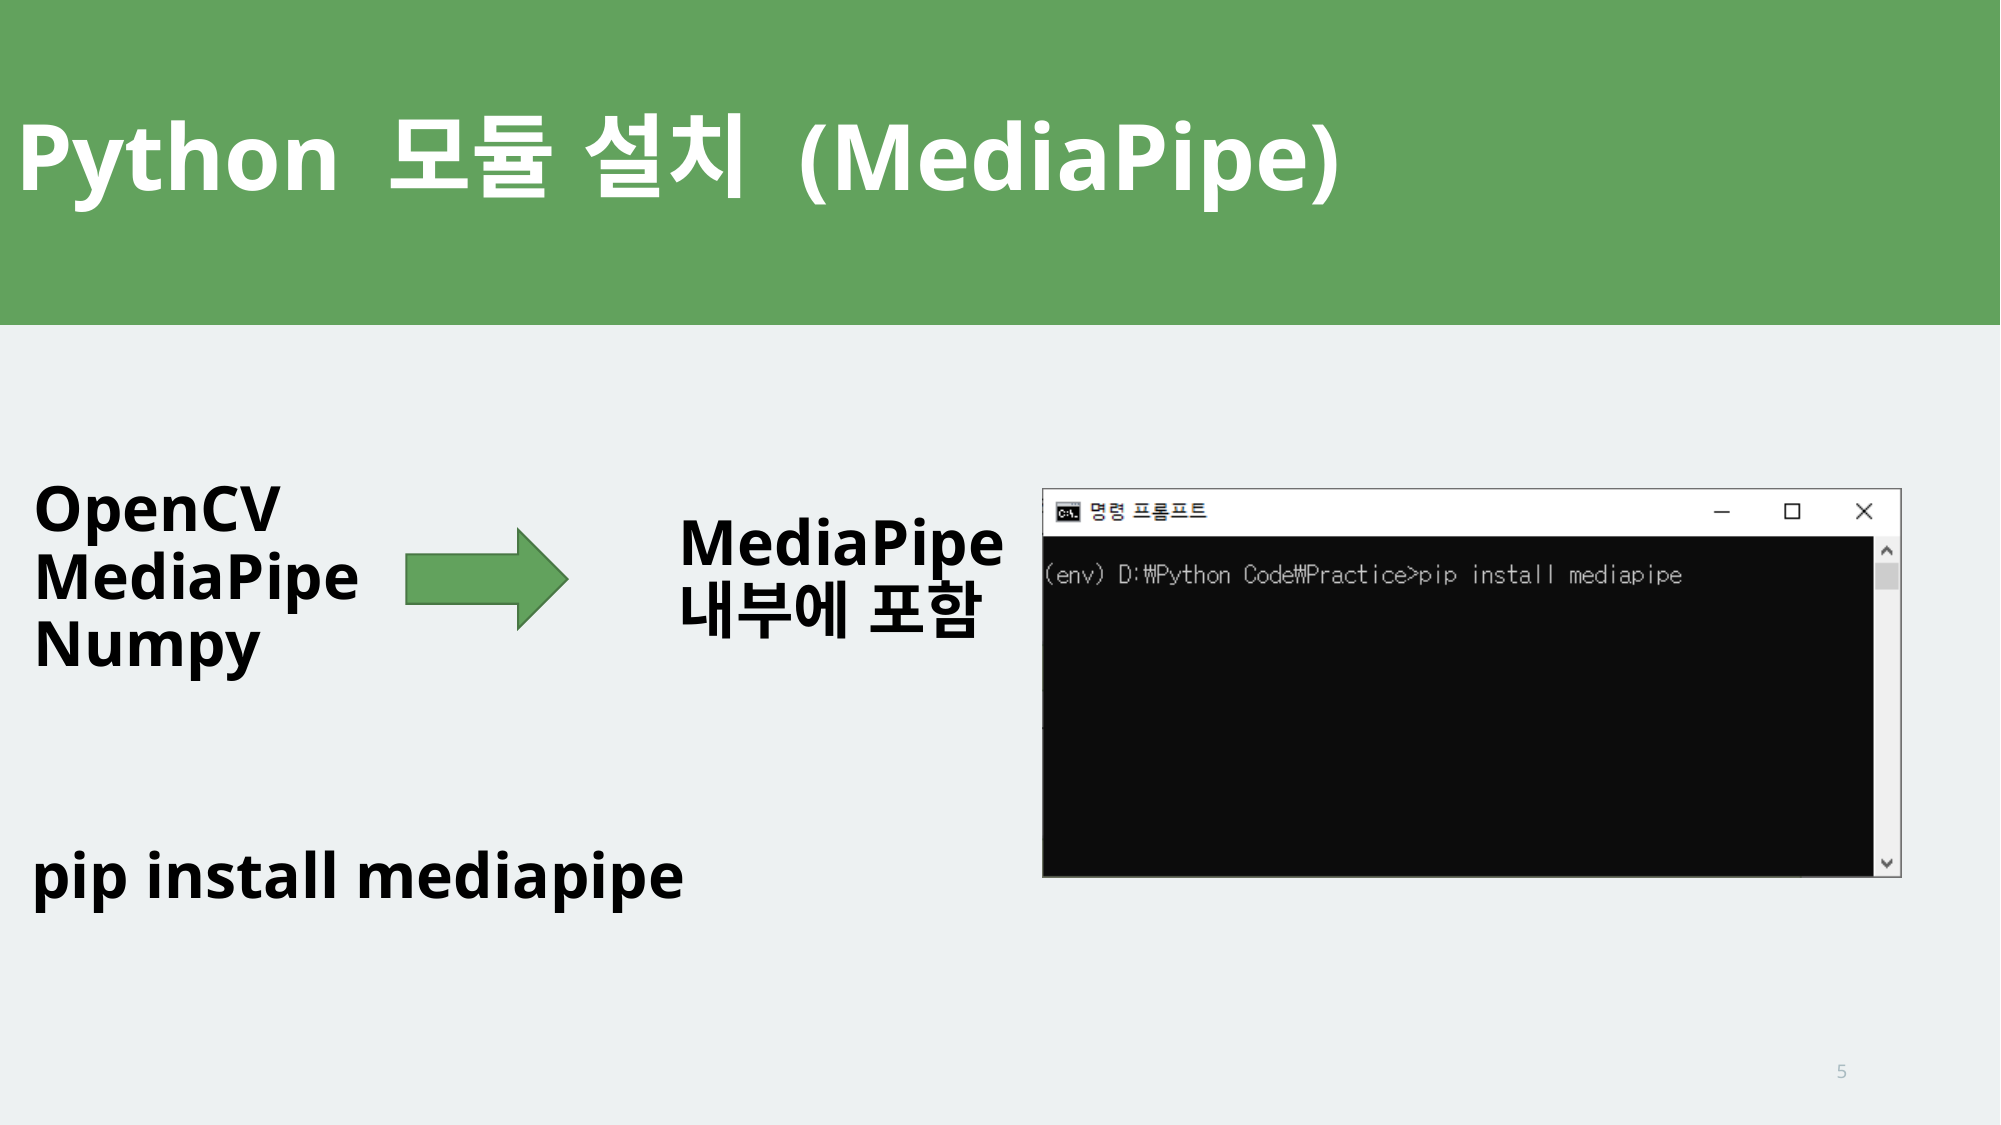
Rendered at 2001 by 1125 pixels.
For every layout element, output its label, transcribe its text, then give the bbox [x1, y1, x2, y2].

text_box [405, 527, 569, 631]
text_box OpenCV MediaPipe Numpy [18, 387, 419, 579]
text_box MediaPipe 내부에 포함 [663, 387, 1064, 771]
picture [1042, 488, 1902, 878]
text_box [18, 579, 663, 770]
title Python 모듈 설치 (MediaPipe) [0, 53, 1358, 268]
slide_number 5 [1412, 1042, 1863, 1103]
text_box pip install mediapipe [16, 770, 947, 986]
